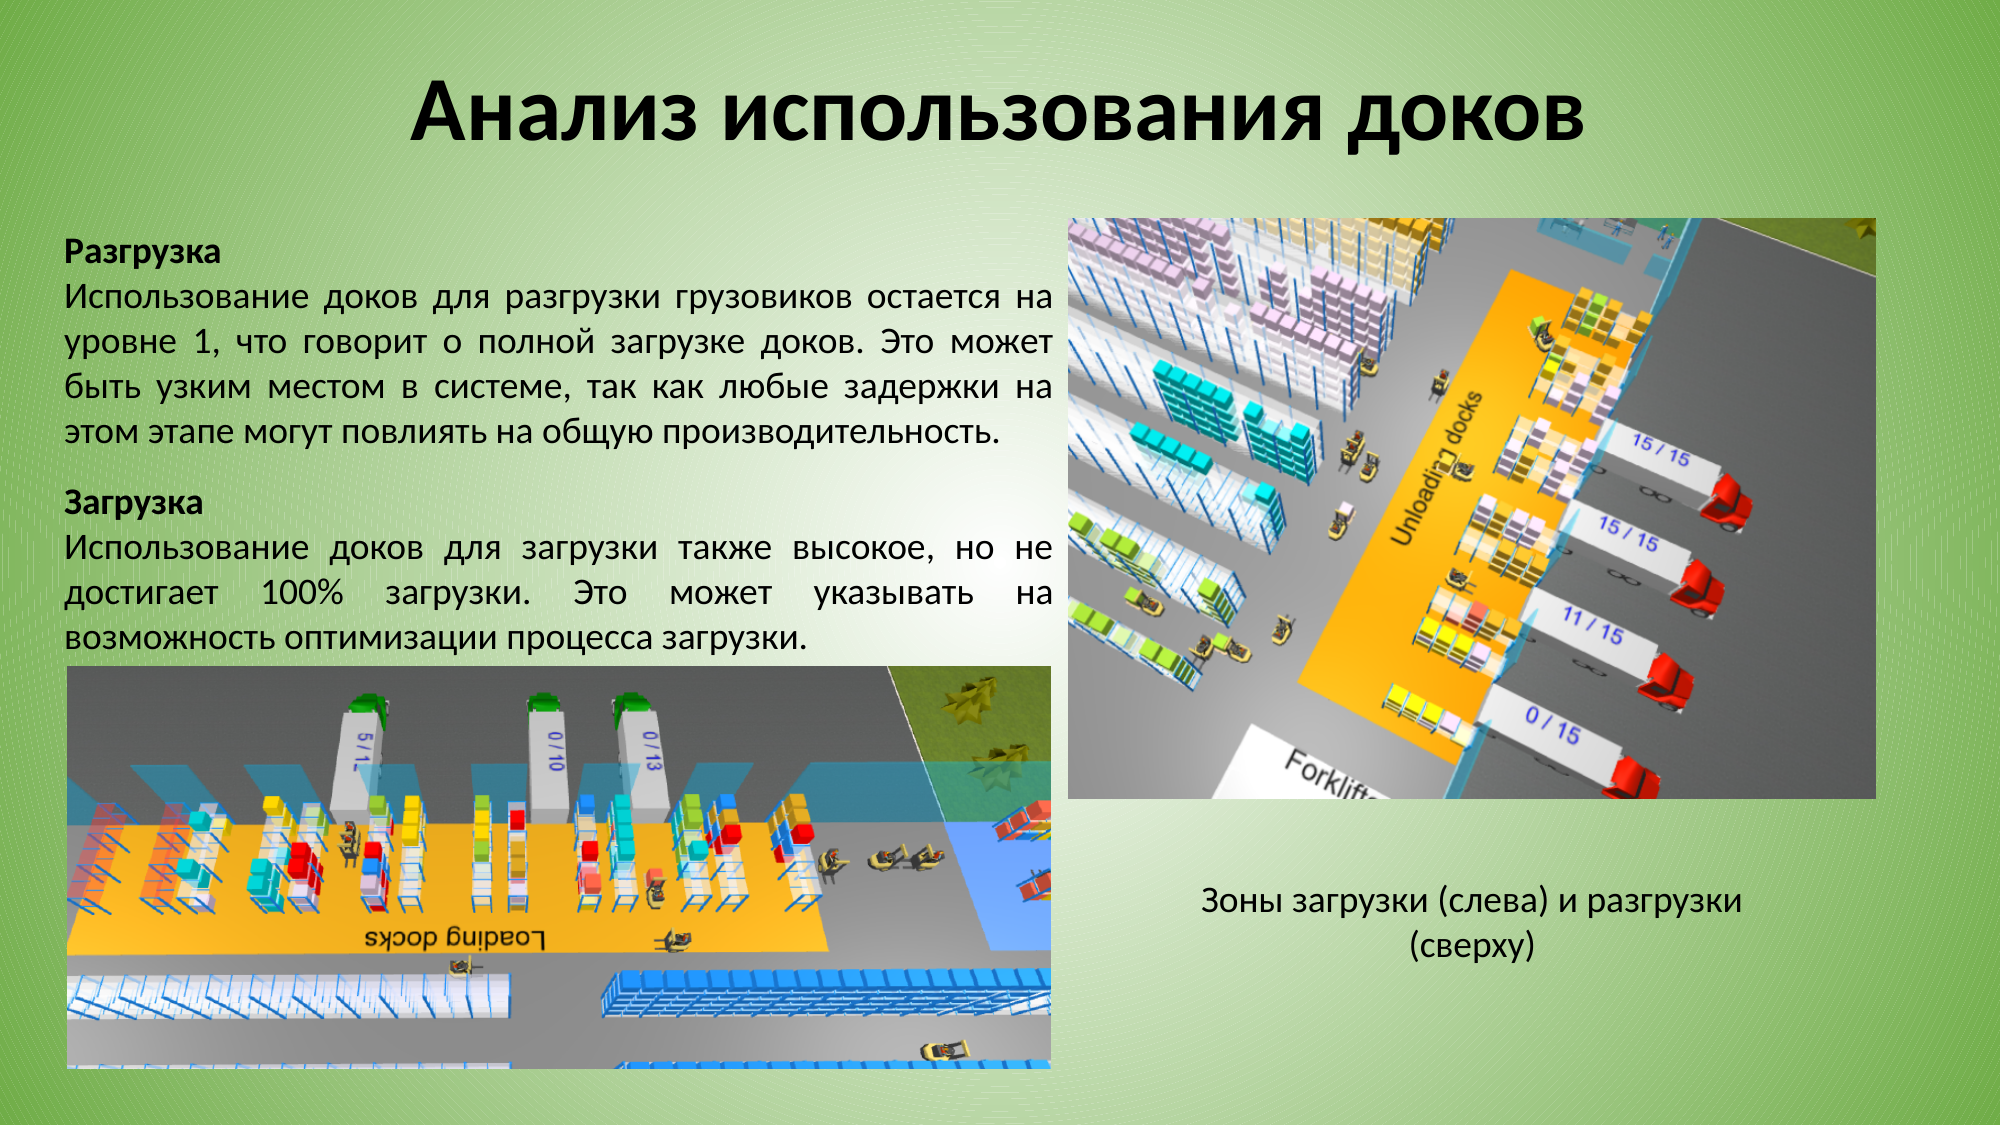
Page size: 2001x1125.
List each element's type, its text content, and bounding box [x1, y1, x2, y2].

picture [67, 666, 1051, 1069]
text_box Зоны загрузки (слева) и разгрузки (сверху) [1183, 867, 1761, 973]
text_box Разгрузка Использование доков для разгрузки грузовиков остается на уровне 1, что говорит о полной загрузке доков. Это может быть узким местом в системе, так как любые задержки на этом этапе могут повлиять на общую производительность. [49, 218, 1067, 459]
text_box Загрузка Использование доков для загрузки также высокое, но не достигает 100% загрузки. Это может указывать на возможность оптимизации процесса загрузки. [49, 469, 1063, 665]
picture [1068, 218, 1876, 800]
title Анализ использования доков [137, 1, 1863, 218]
